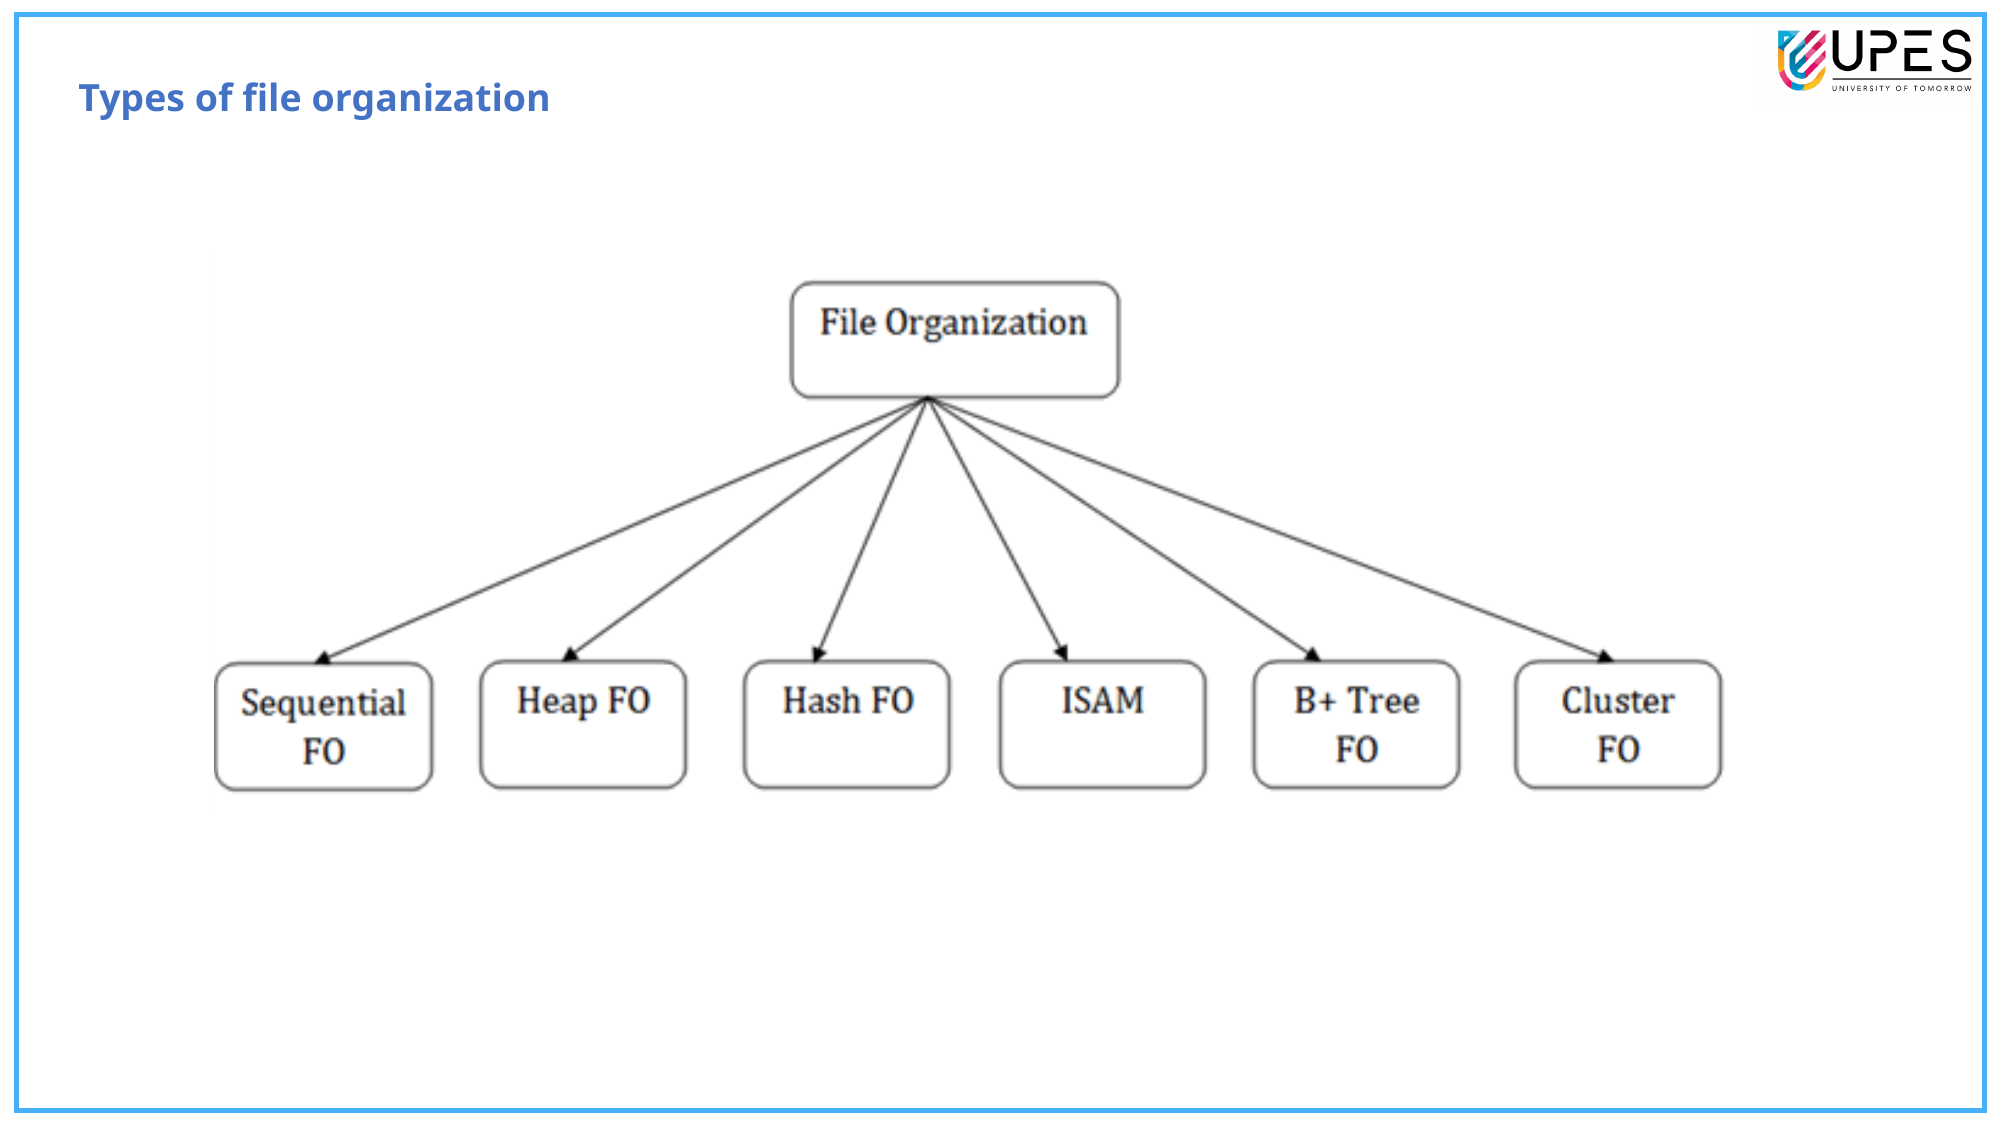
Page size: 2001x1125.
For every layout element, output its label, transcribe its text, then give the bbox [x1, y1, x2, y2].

picture [1758, 20, 1978, 110]
picture [214, 250, 1737, 814]
text_box Types of file organization [63, 66, 1064, 126]
